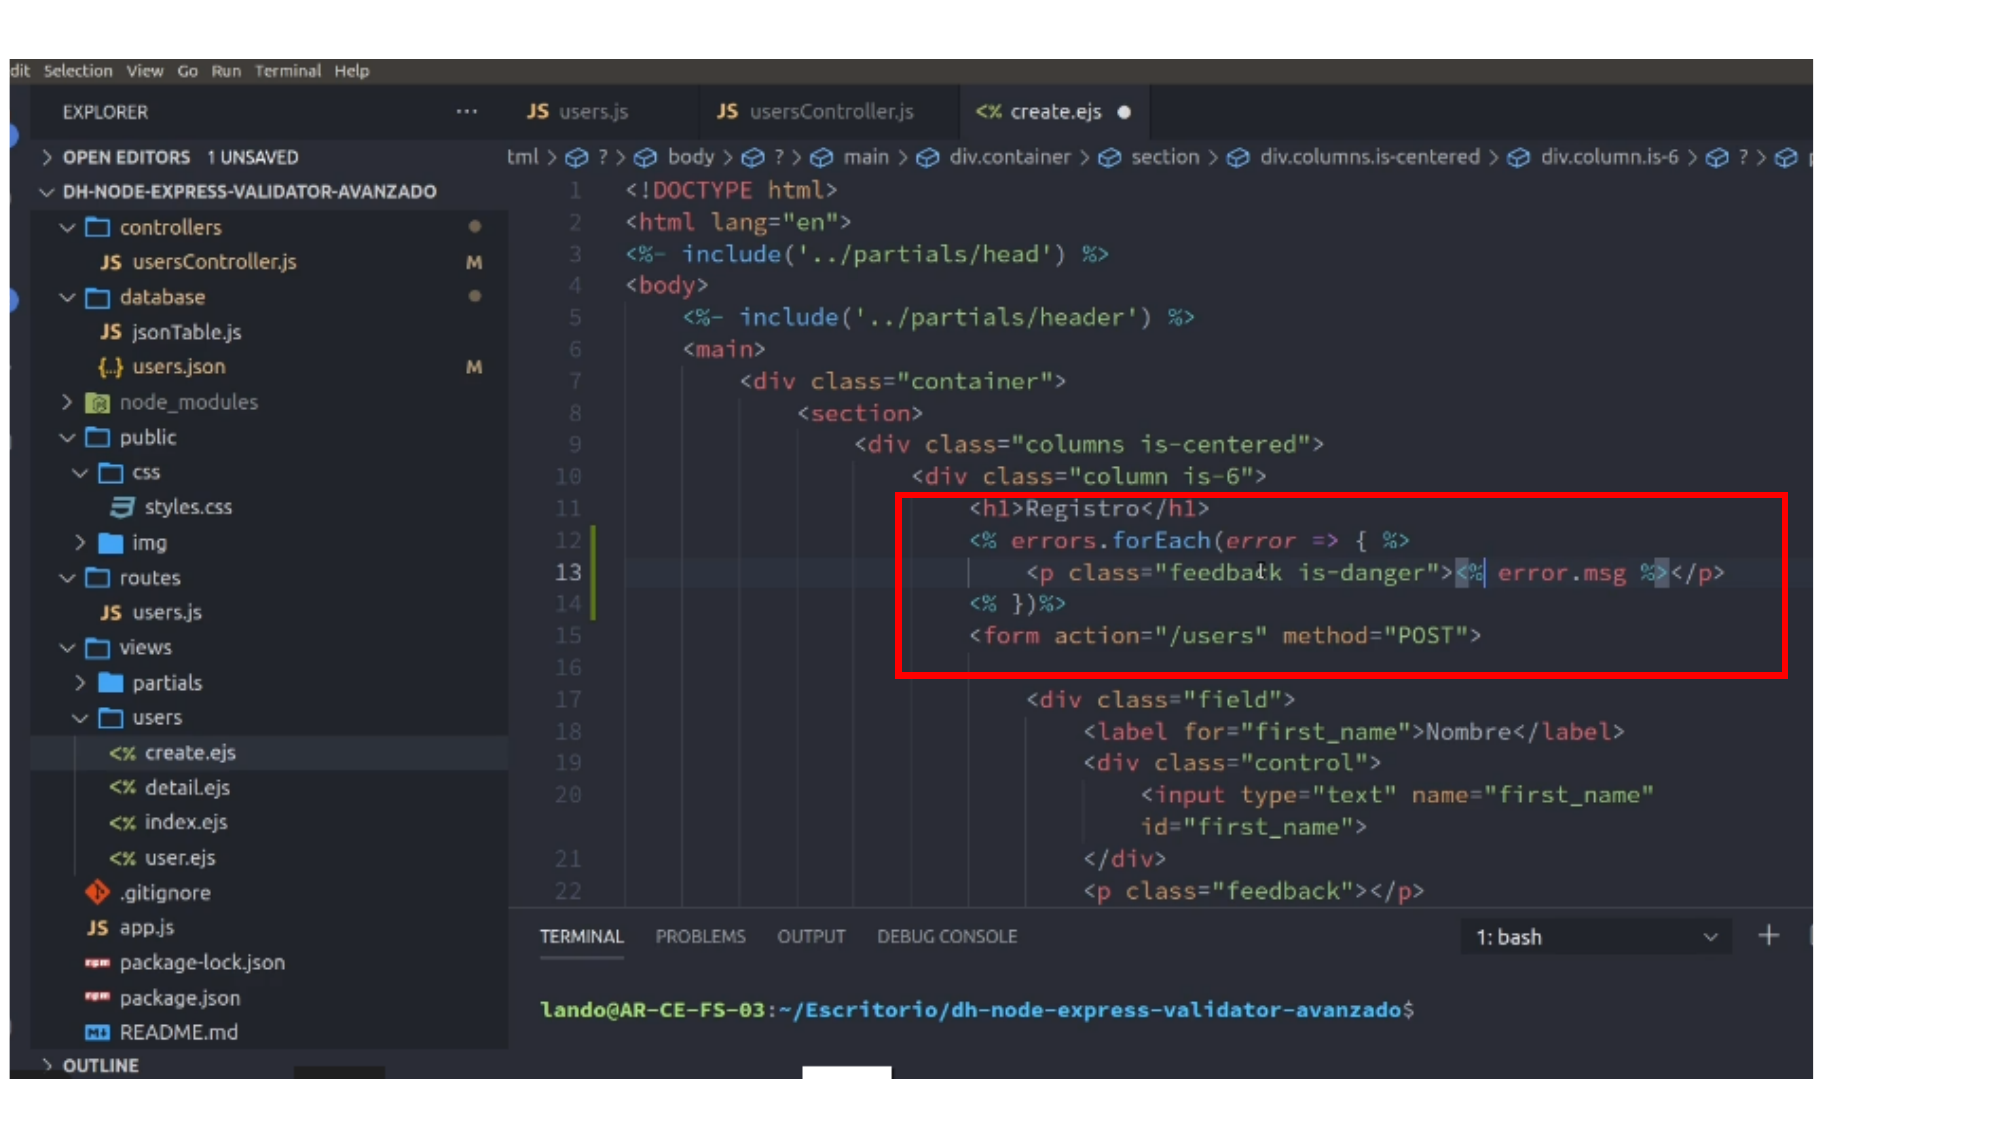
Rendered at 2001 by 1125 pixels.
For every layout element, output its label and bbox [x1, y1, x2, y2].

picture [9, 59, 1814, 1079]
